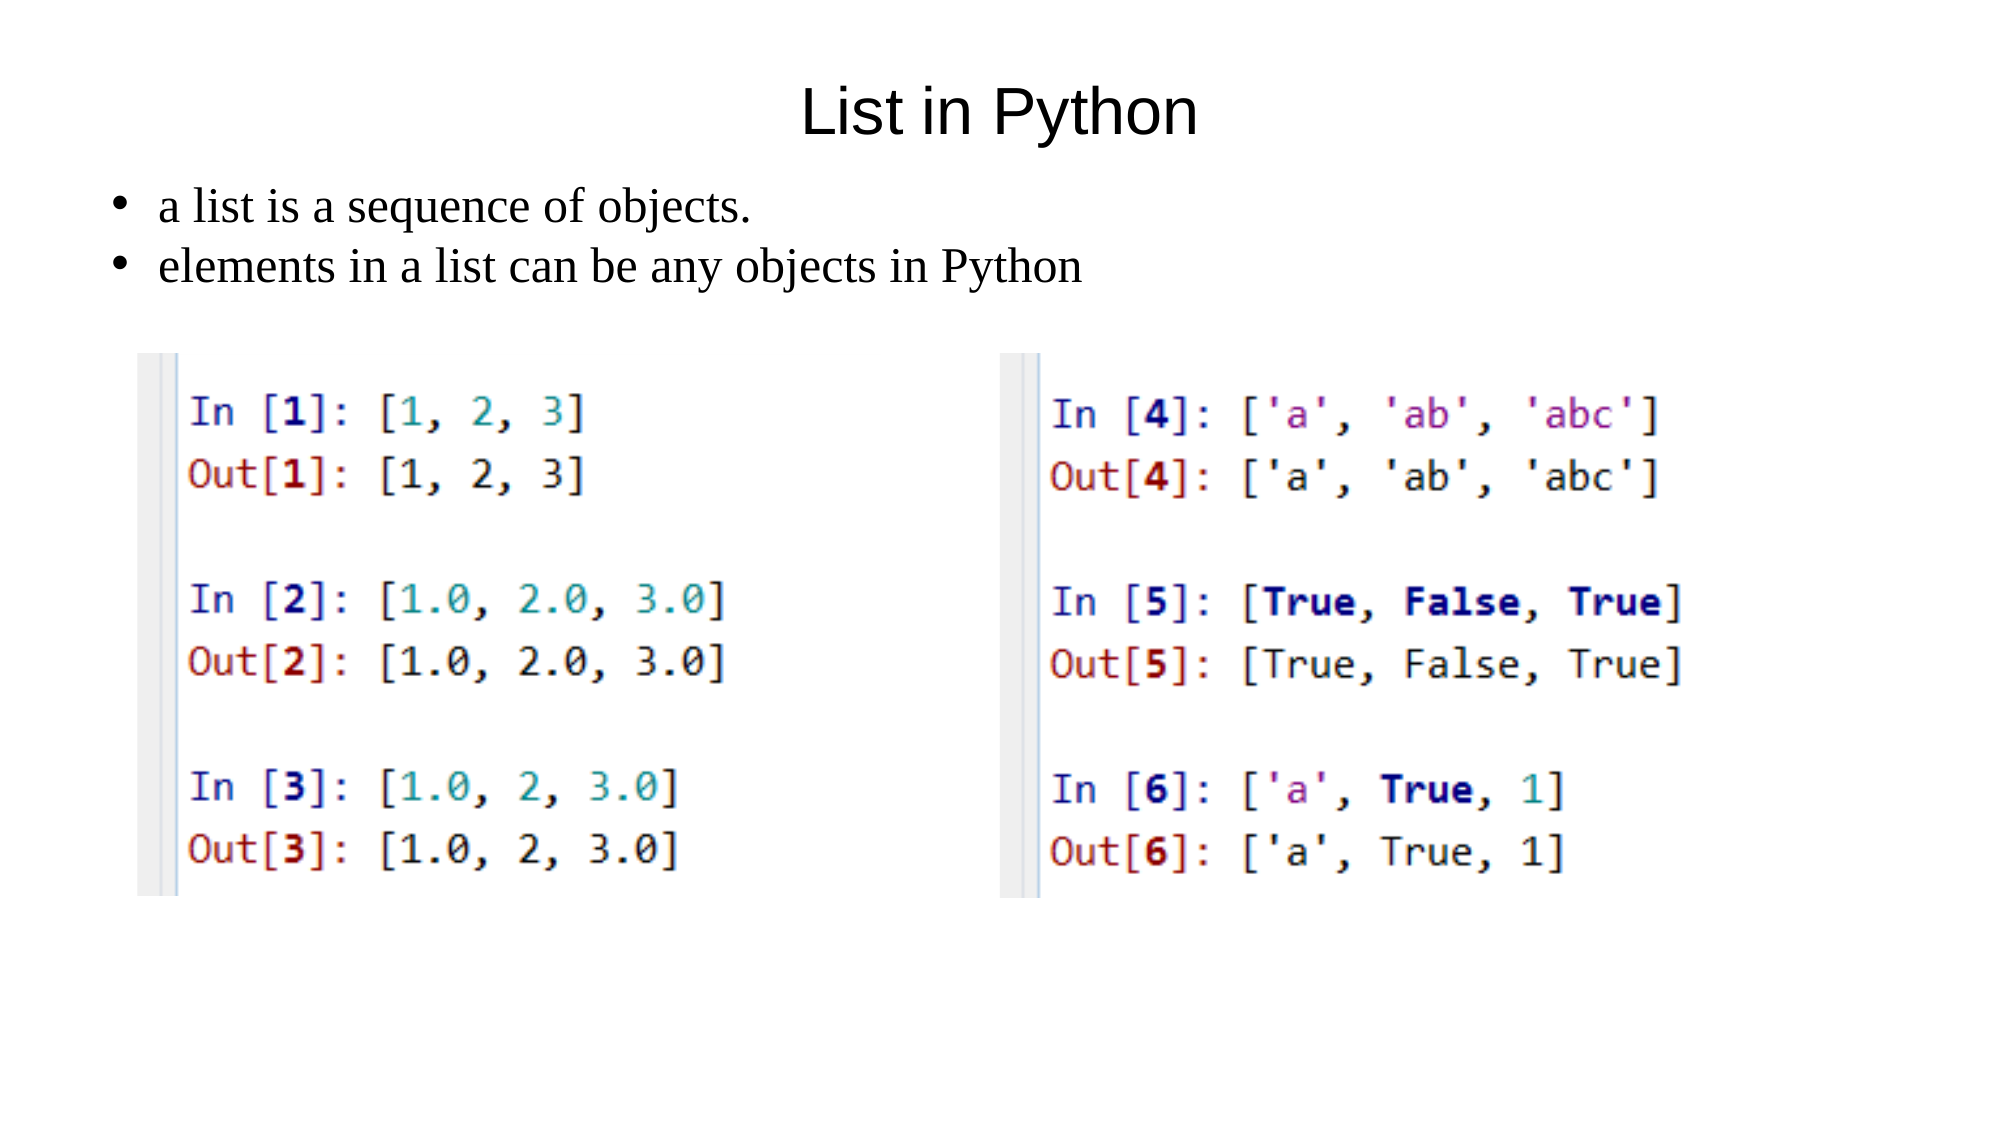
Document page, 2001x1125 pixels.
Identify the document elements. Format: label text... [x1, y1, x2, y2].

title List in Python [137, 3, 1863, 222]
text_box a list is a sequence of objects. elements in a list can be any objects in Python [96, 165, 1290, 300]
picture [137, 353, 881, 896]
picture [999, 353, 1744, 898]
